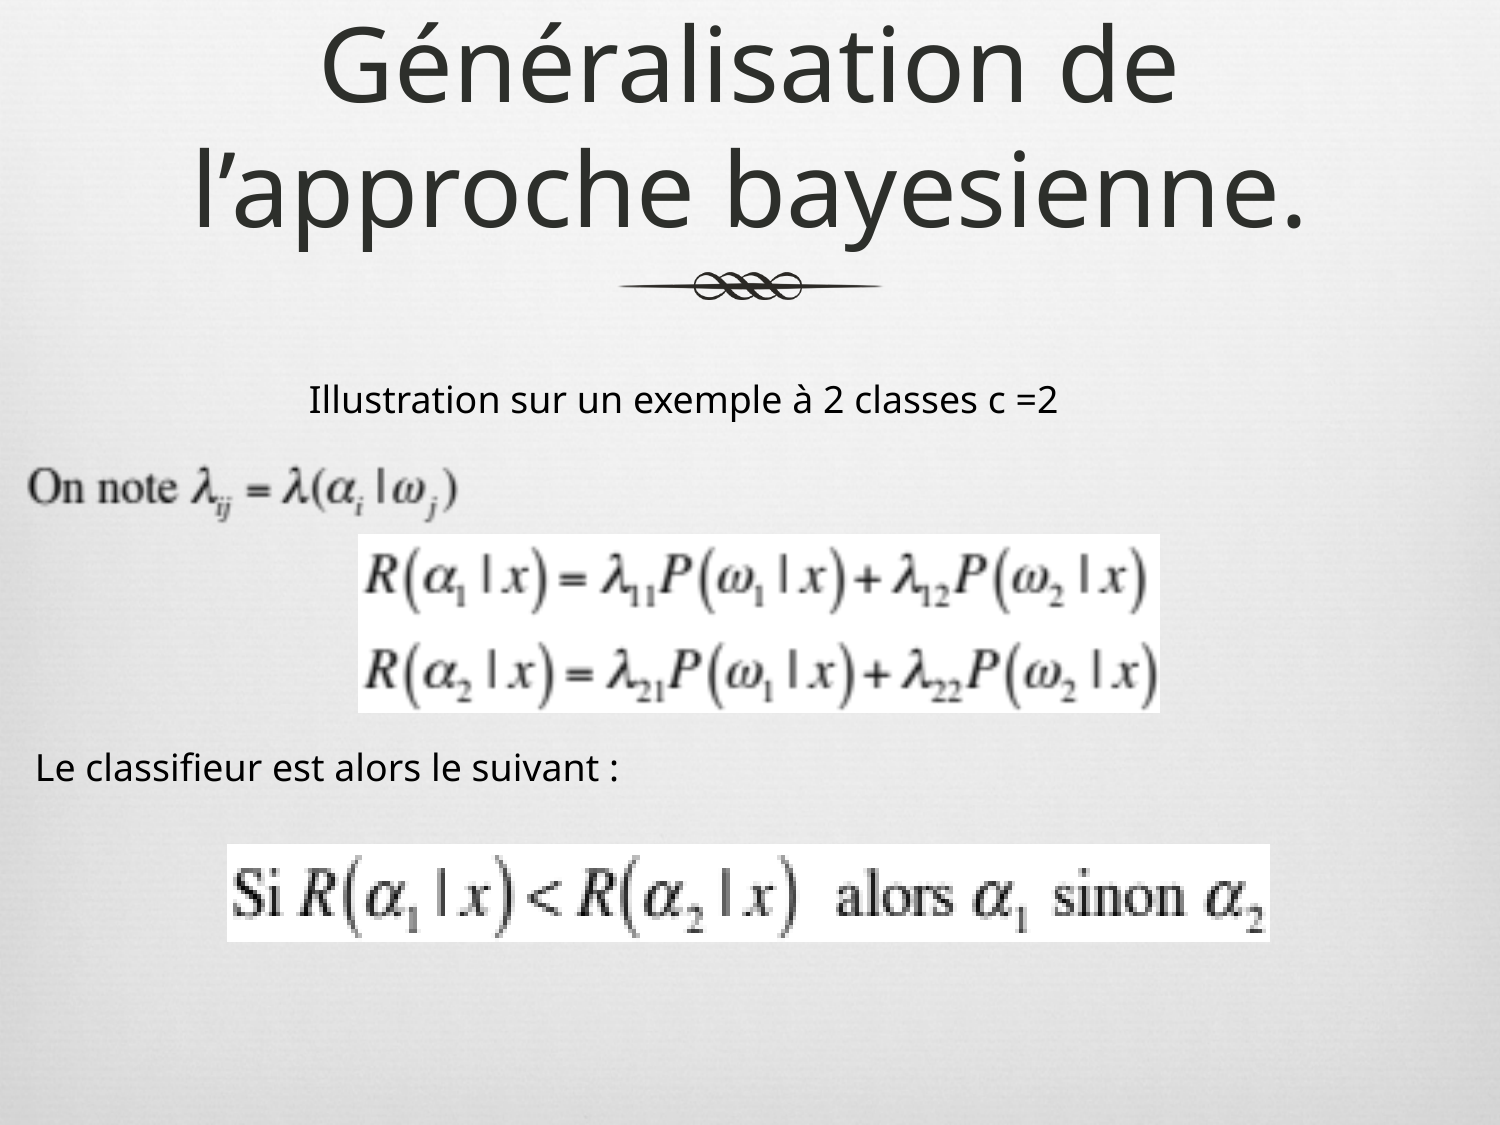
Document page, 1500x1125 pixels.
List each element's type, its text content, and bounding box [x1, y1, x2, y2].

picture [615, 272, 885, 300]
title Généralisation de l’approche bayesienne. [112, 11, 1388, 236]
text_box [23, 456, 460, 528]
text_box Le classifieur est alors le suivant : [20, 736, 645, 796]
text_box Illustration sur un exemple à 2 classes c =2 [294, 369, 1085, 429]
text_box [356, 533, 1161, 714]
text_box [225, 843, 1271, 943]
